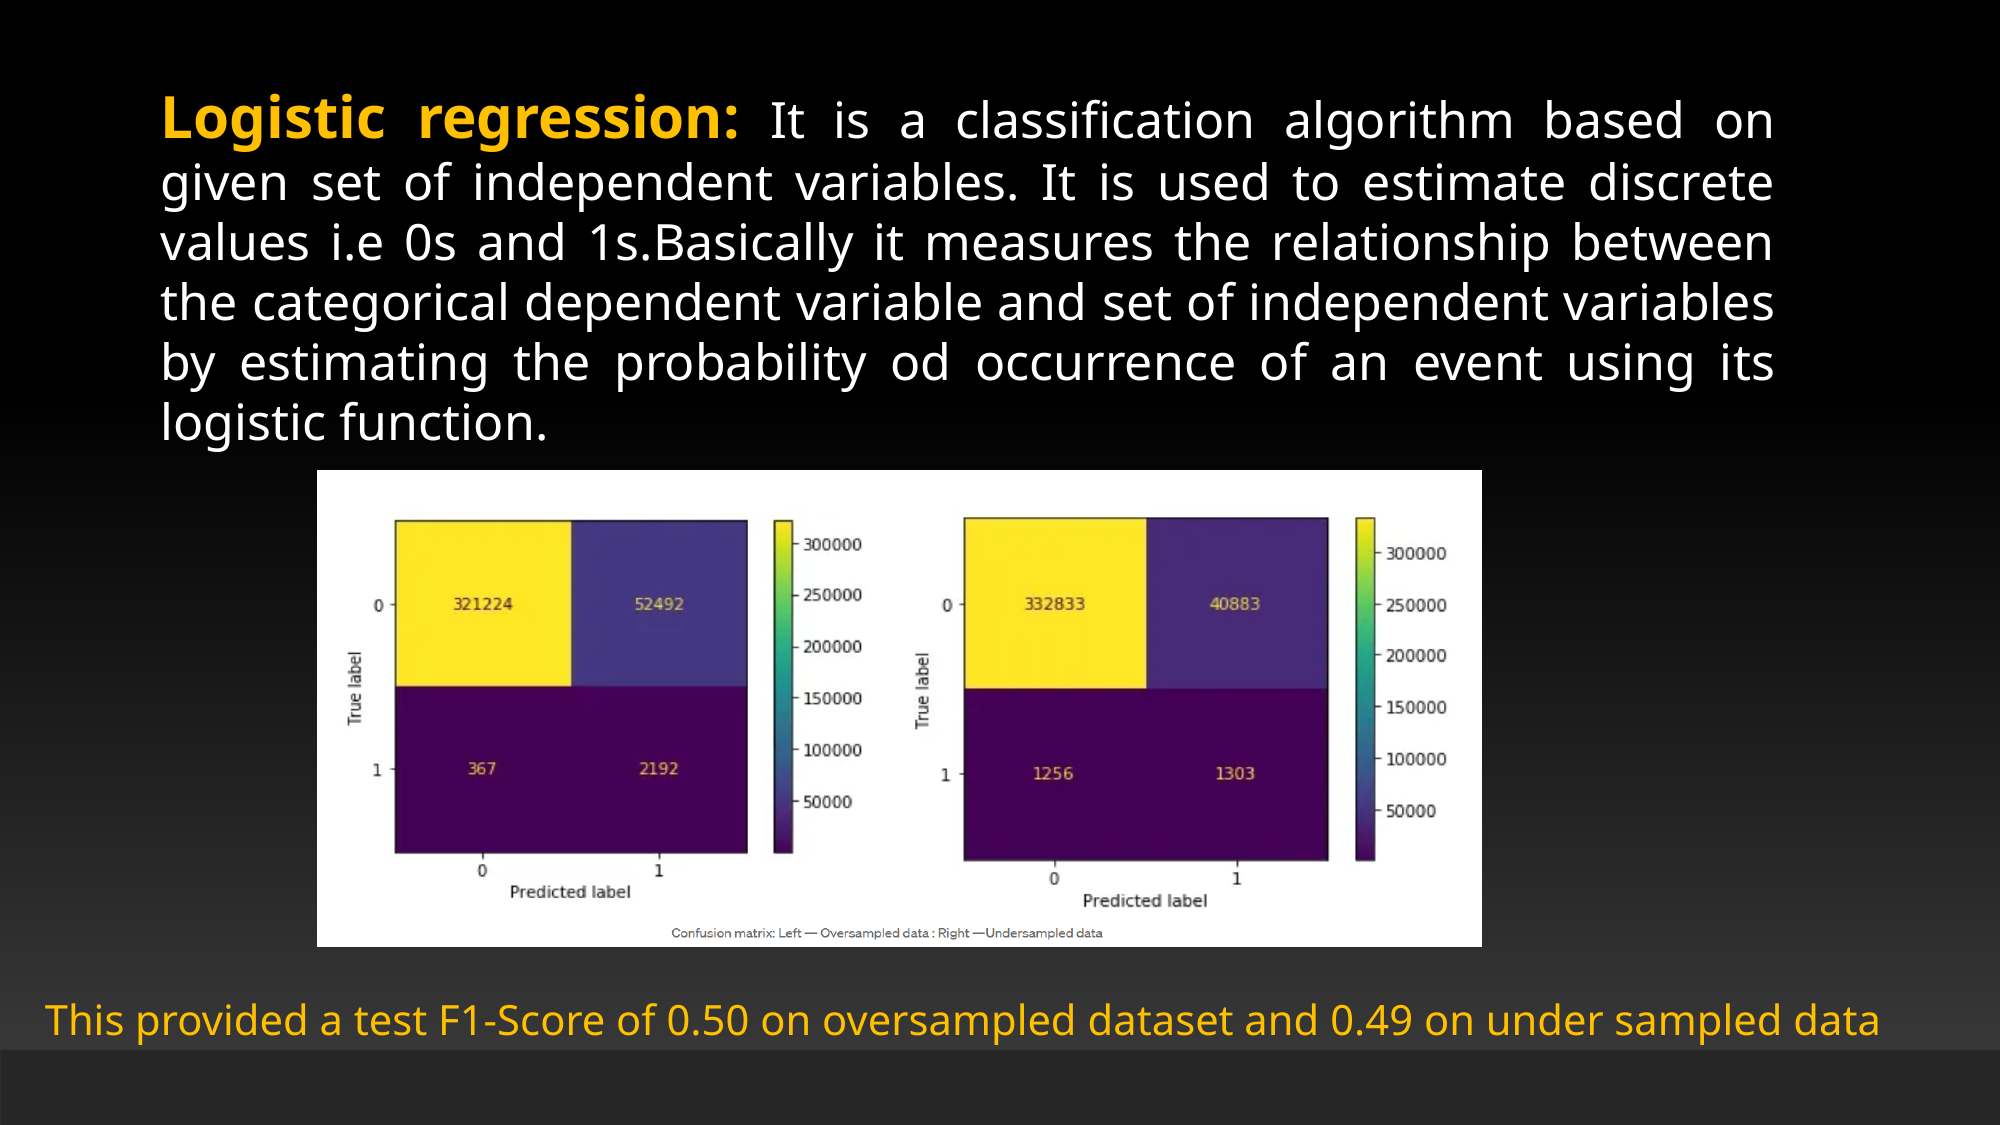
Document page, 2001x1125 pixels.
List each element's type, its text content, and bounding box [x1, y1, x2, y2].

text_box Logistic regression: It is a classification algorithm based on given set of independent variables. It is used to estimate discrete values i.e 0s and 1s.Basically it measures the relationship between the categorical dependent variable and set of independent variables by estimating the probability od occurrence of an event using its logistic function. [145, 72, 1791, 608]
picture [316, 469, 1483, 947]
text_box This provided a test F1-Score of 0.50 on oversampled dataset and 0.49 on under sampled data [29, 986, 1897, 1052]
